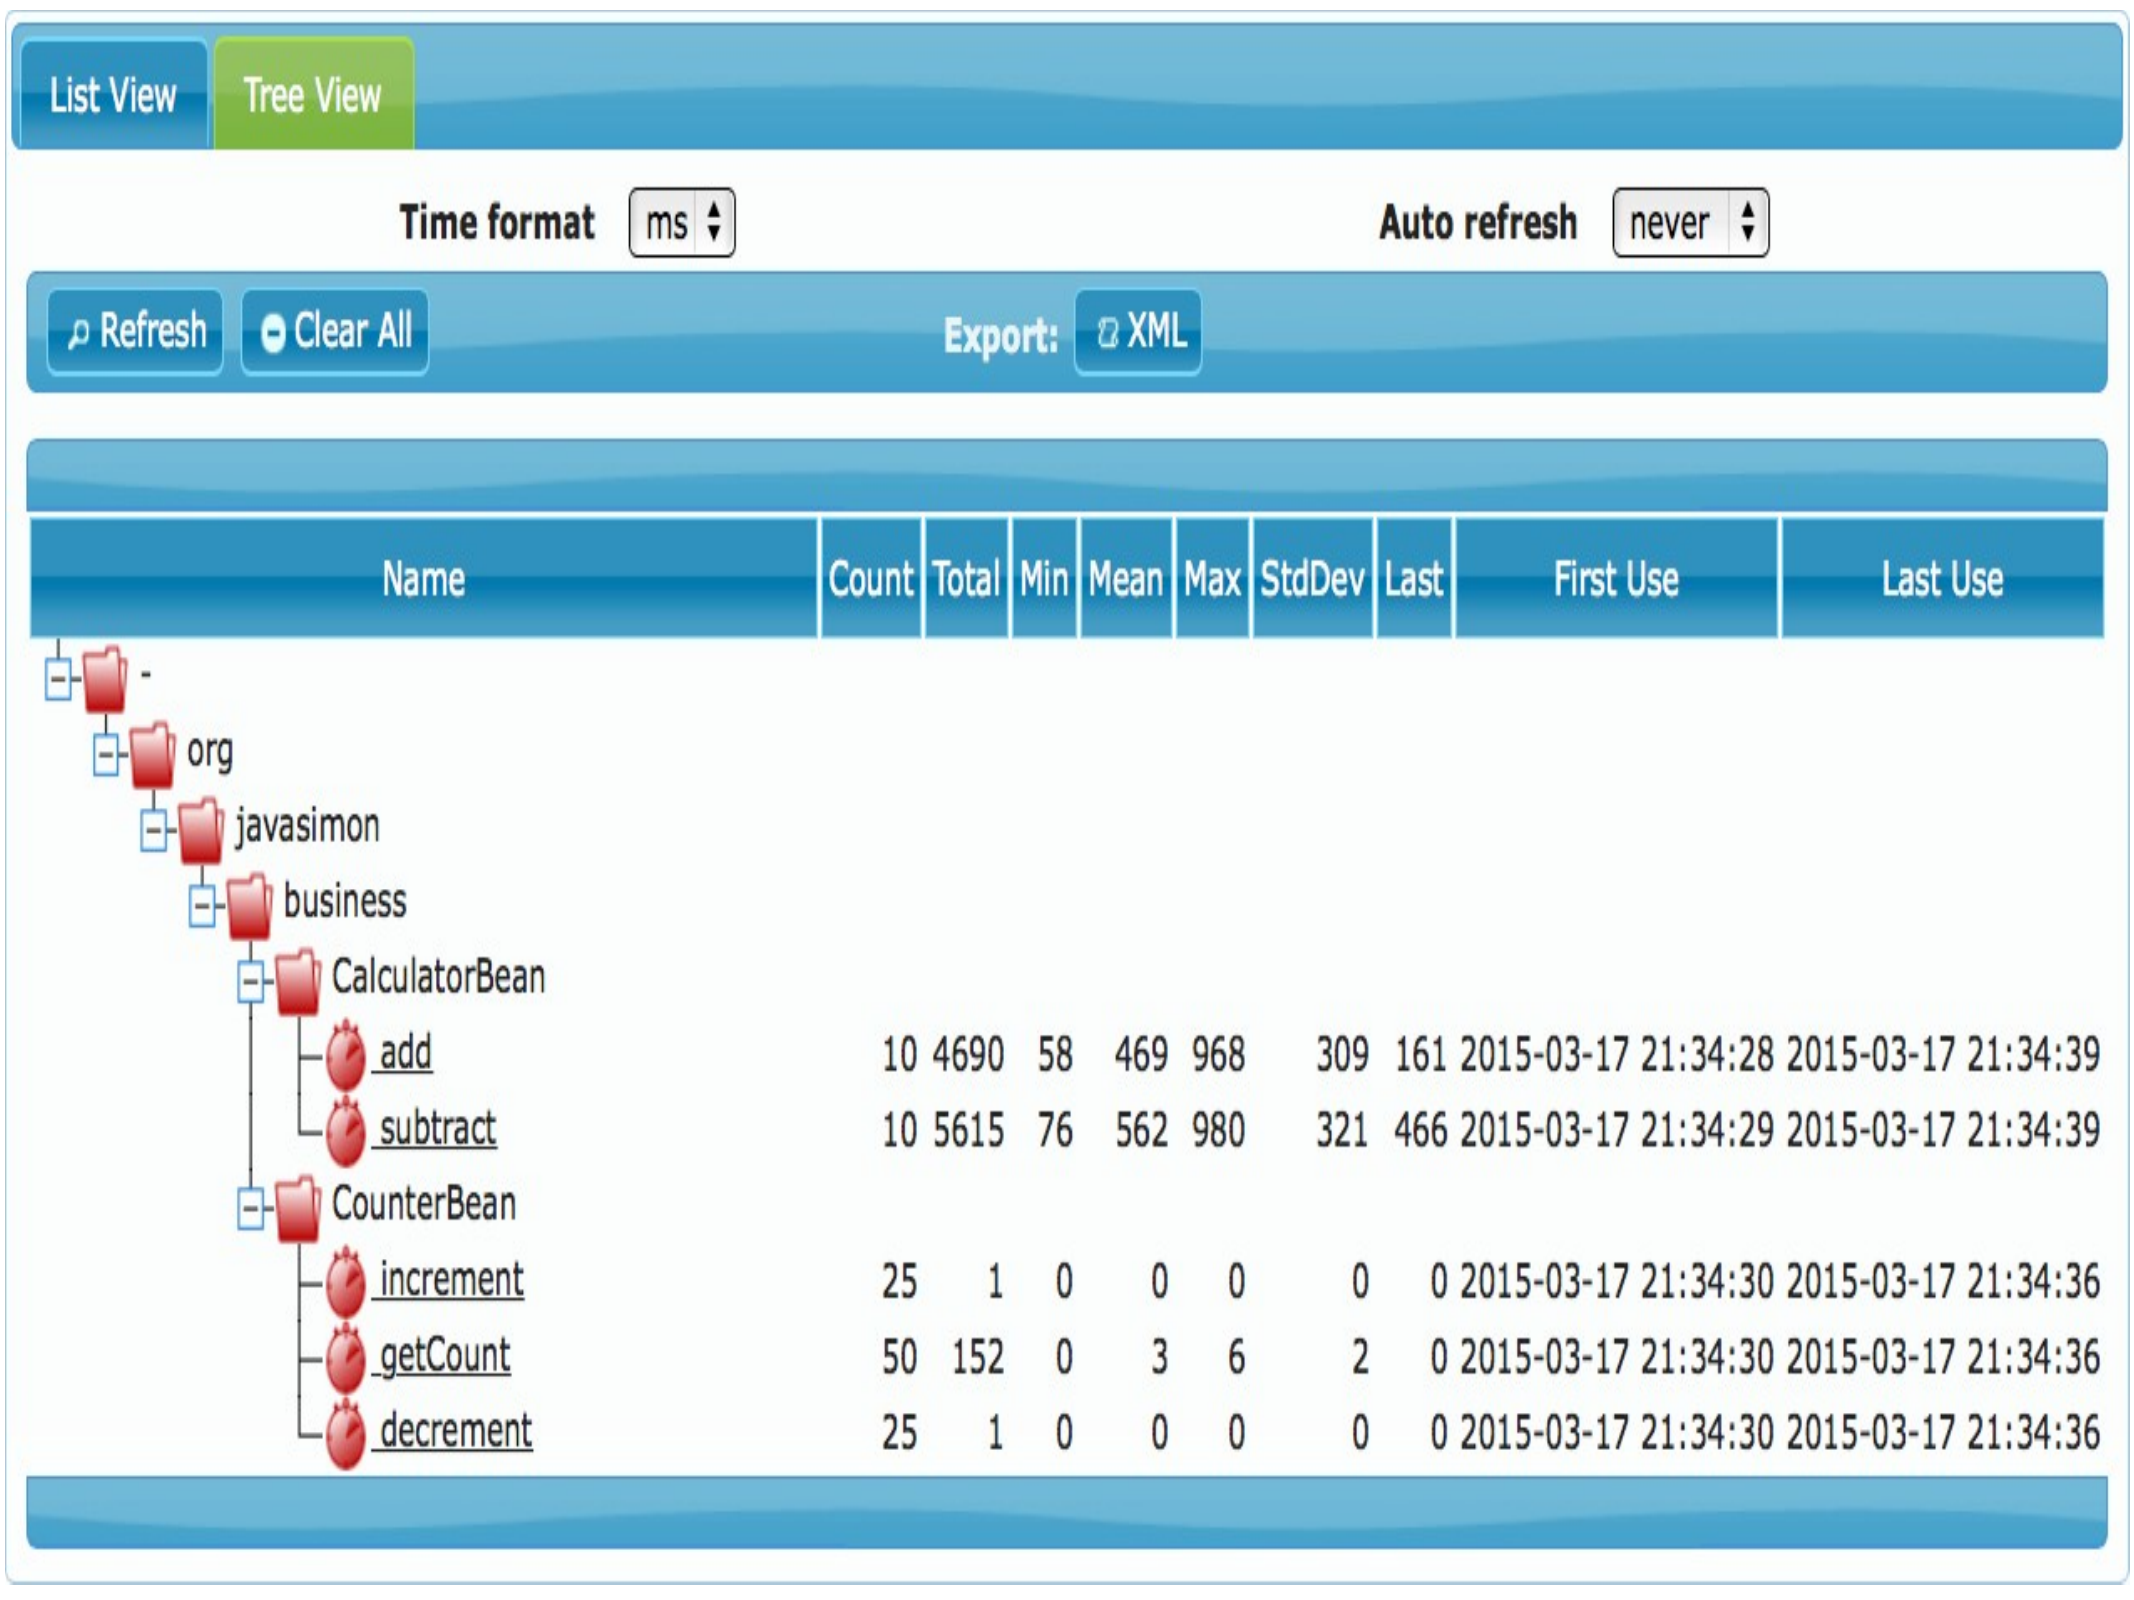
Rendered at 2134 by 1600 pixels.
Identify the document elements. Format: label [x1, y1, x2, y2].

text_box [5, 10, 2130, 1585]
